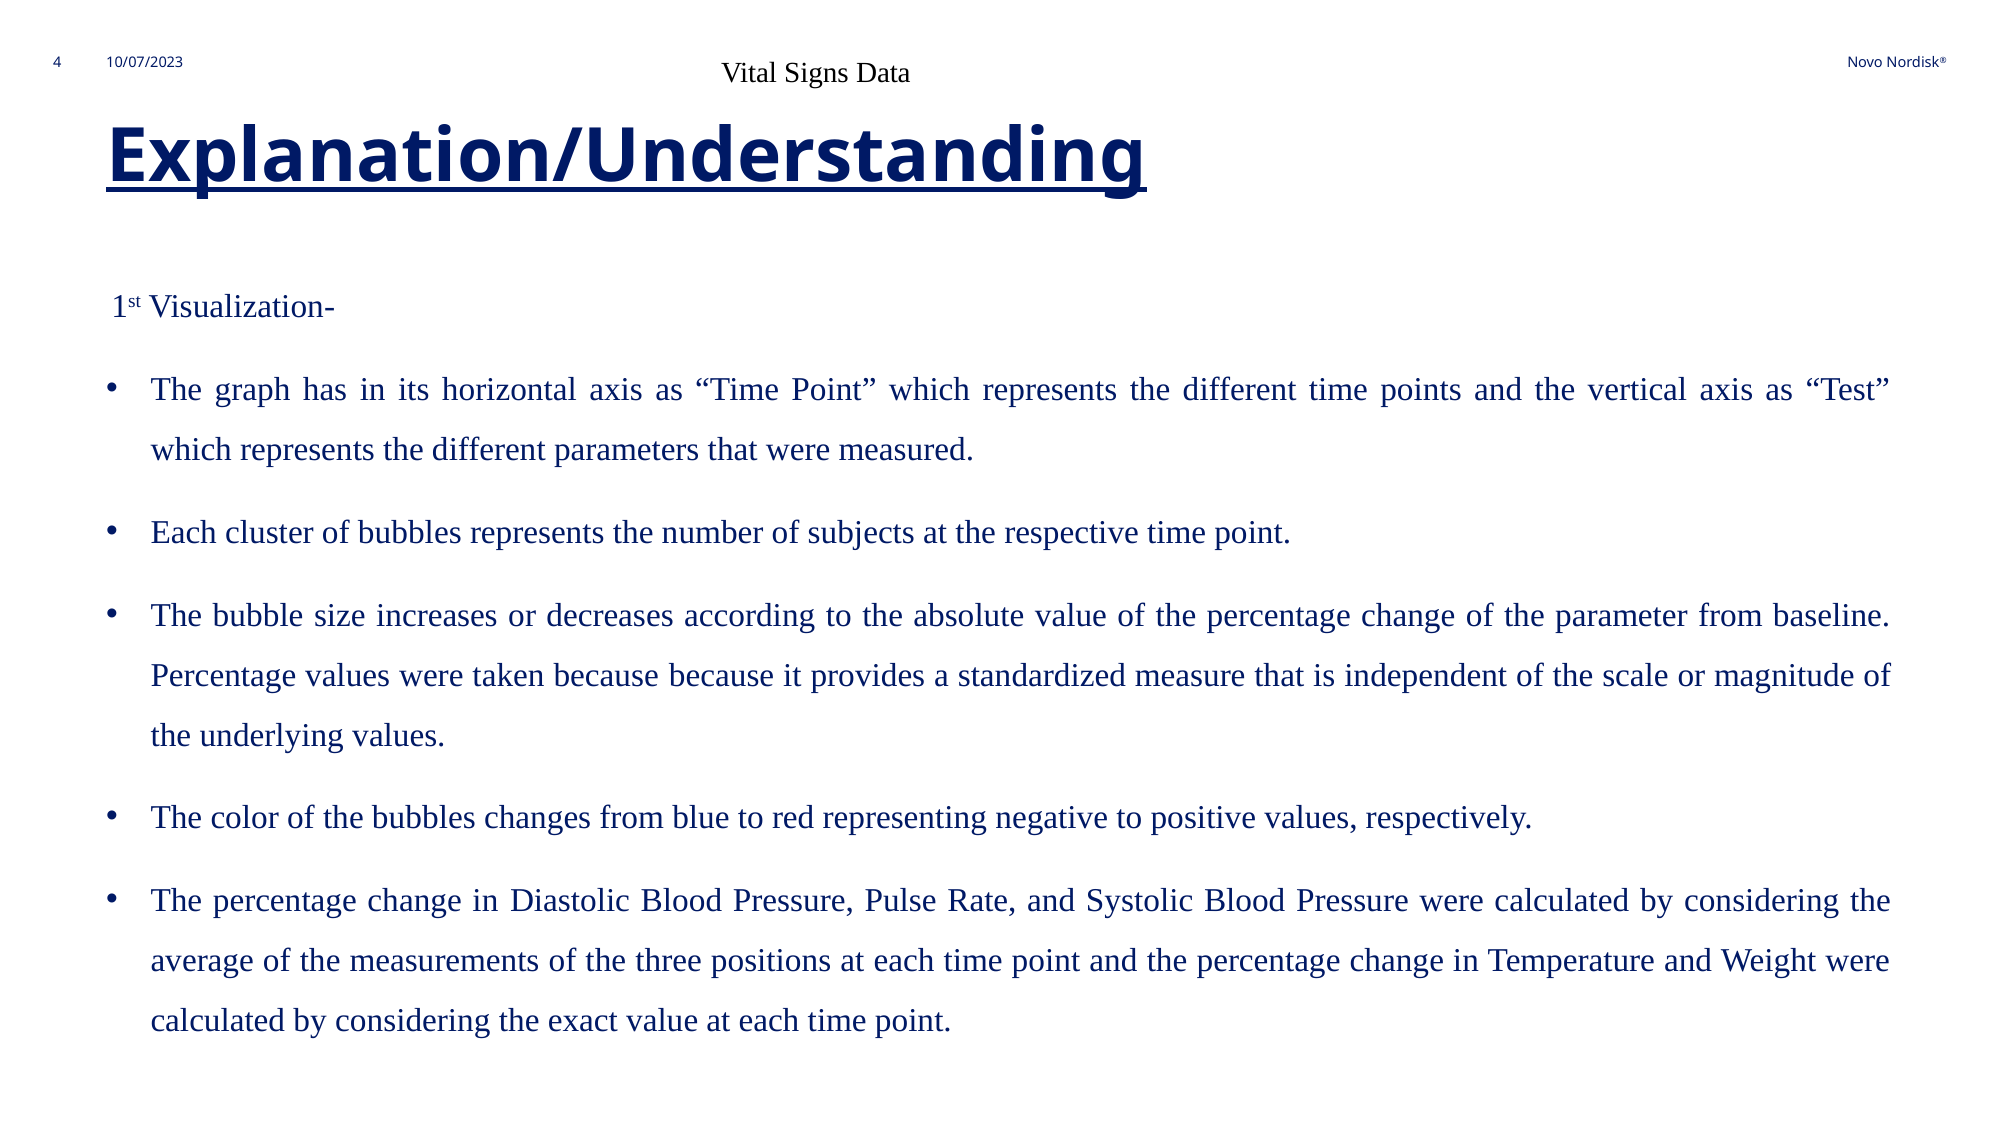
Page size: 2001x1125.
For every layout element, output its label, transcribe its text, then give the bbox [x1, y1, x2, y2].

slide_number 4 [53, 53, 107, 74]
title Explanation/Understanding [106, 106, 1894, 257]
list 1st Visualization- The graph has in its horizontal axis as “Time Point” which represents the different time points and the vertical axis as “Test” which represents the different parameters that were measured. Each cluster of bubbles represents the number of subjects at the respective time point. The bubble size increases or decreases according to the absolute value of the percentage change of the parameter from baseline. Percentage values were taken because because it provides a standardized measure that is independent of the scale or magnitude of the underlying values. The color of the bubbles changes from blue to red representing negative to positive values, respectively. The percentage change in Diastolic Blood Pressure, Pulse Rate, and Systolic Blood Pressure were calculated by considering the average of the measurements of the three positions at each time point and the percentage change in Temperature and Weight were calculated by considering the exact value at each time point. [106, 257, 1894, 1020]
footer Vital Signs Data [474, 53, 1158, 74]
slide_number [107, 53, 422, 74]
